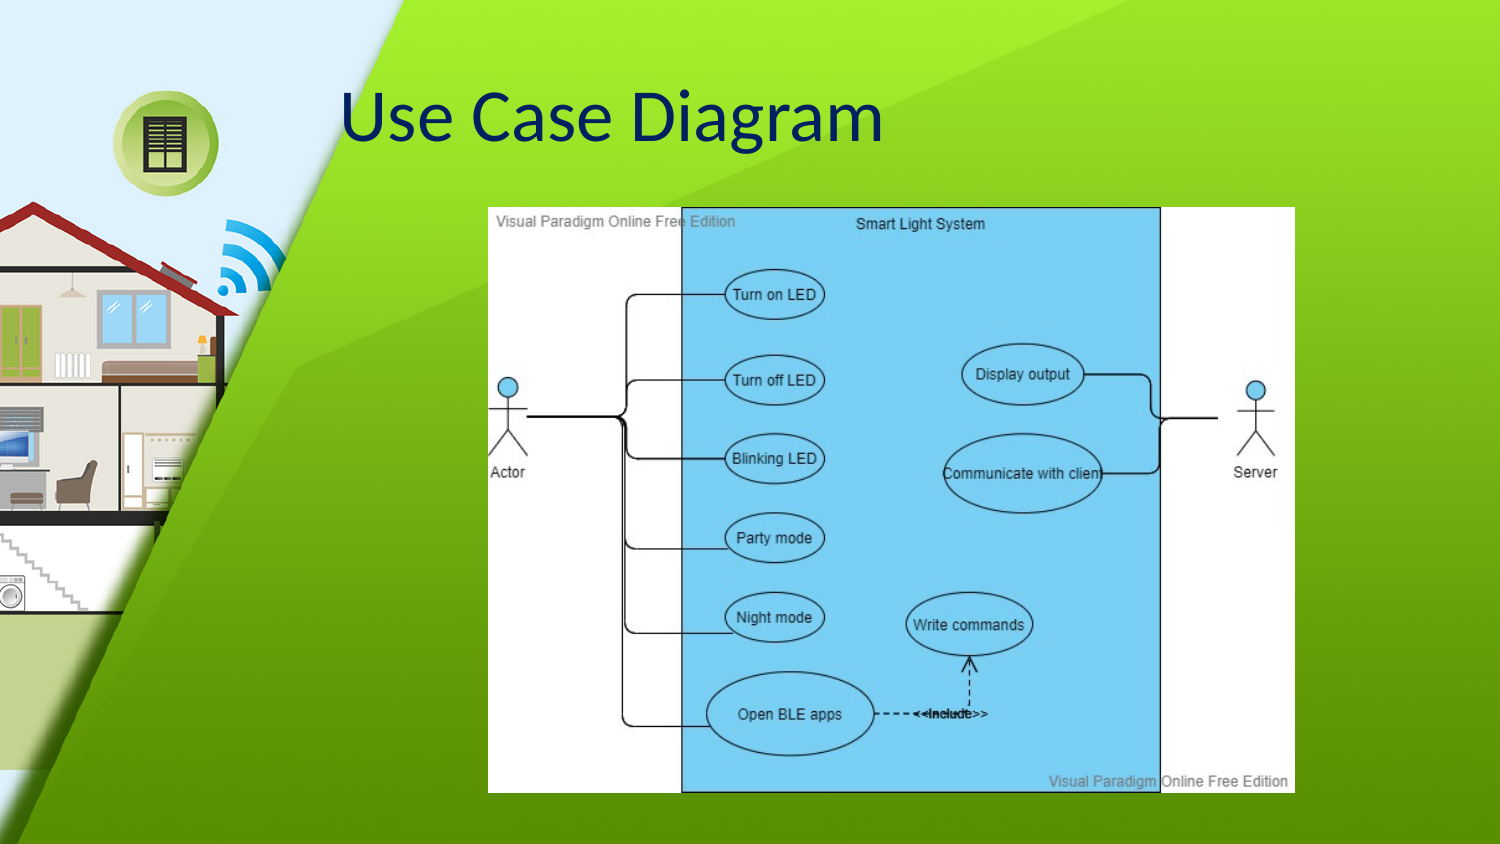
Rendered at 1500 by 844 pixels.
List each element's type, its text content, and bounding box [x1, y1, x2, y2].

picture [0, 0, 1500, 844]
text_box Use Case Diagram [324, 62, 1424, 182]
